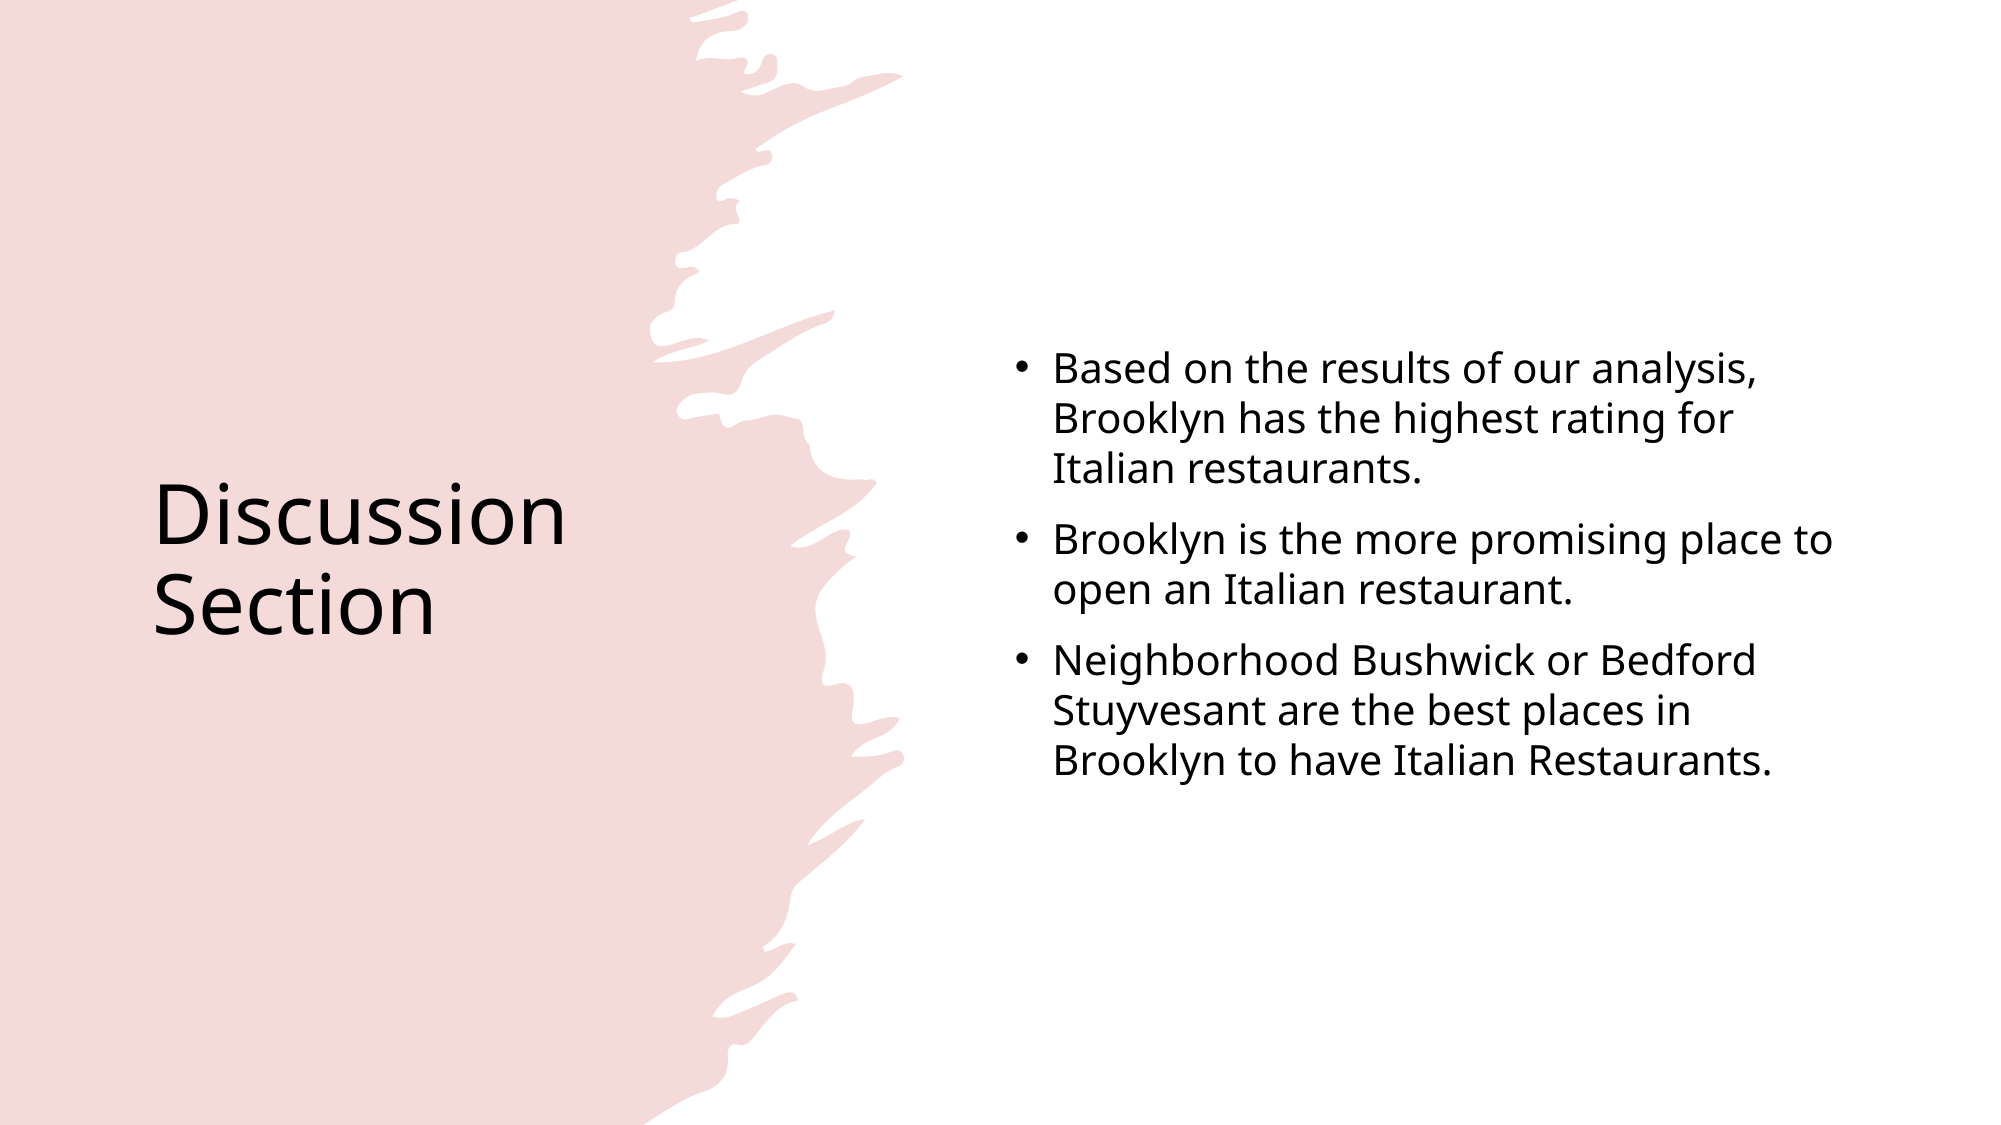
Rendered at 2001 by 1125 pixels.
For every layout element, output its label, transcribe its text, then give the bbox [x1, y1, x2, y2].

text_box [645, 0, 2000, 1125]
list Based on the results of our analysis, Brooklyn has the highest rating for Italian restaurants. Brooklyn is the more promising place to open an Italian restaurant. Neighborhood Bushwick or Bedford Stuyvesant are the best places in Brooklyn to have Italian Restaurants. [999, 116, 1863, 1008]
text_box [0, 0, 904, 1125]
title Discussion Section [137, 116, 716, 1008]
